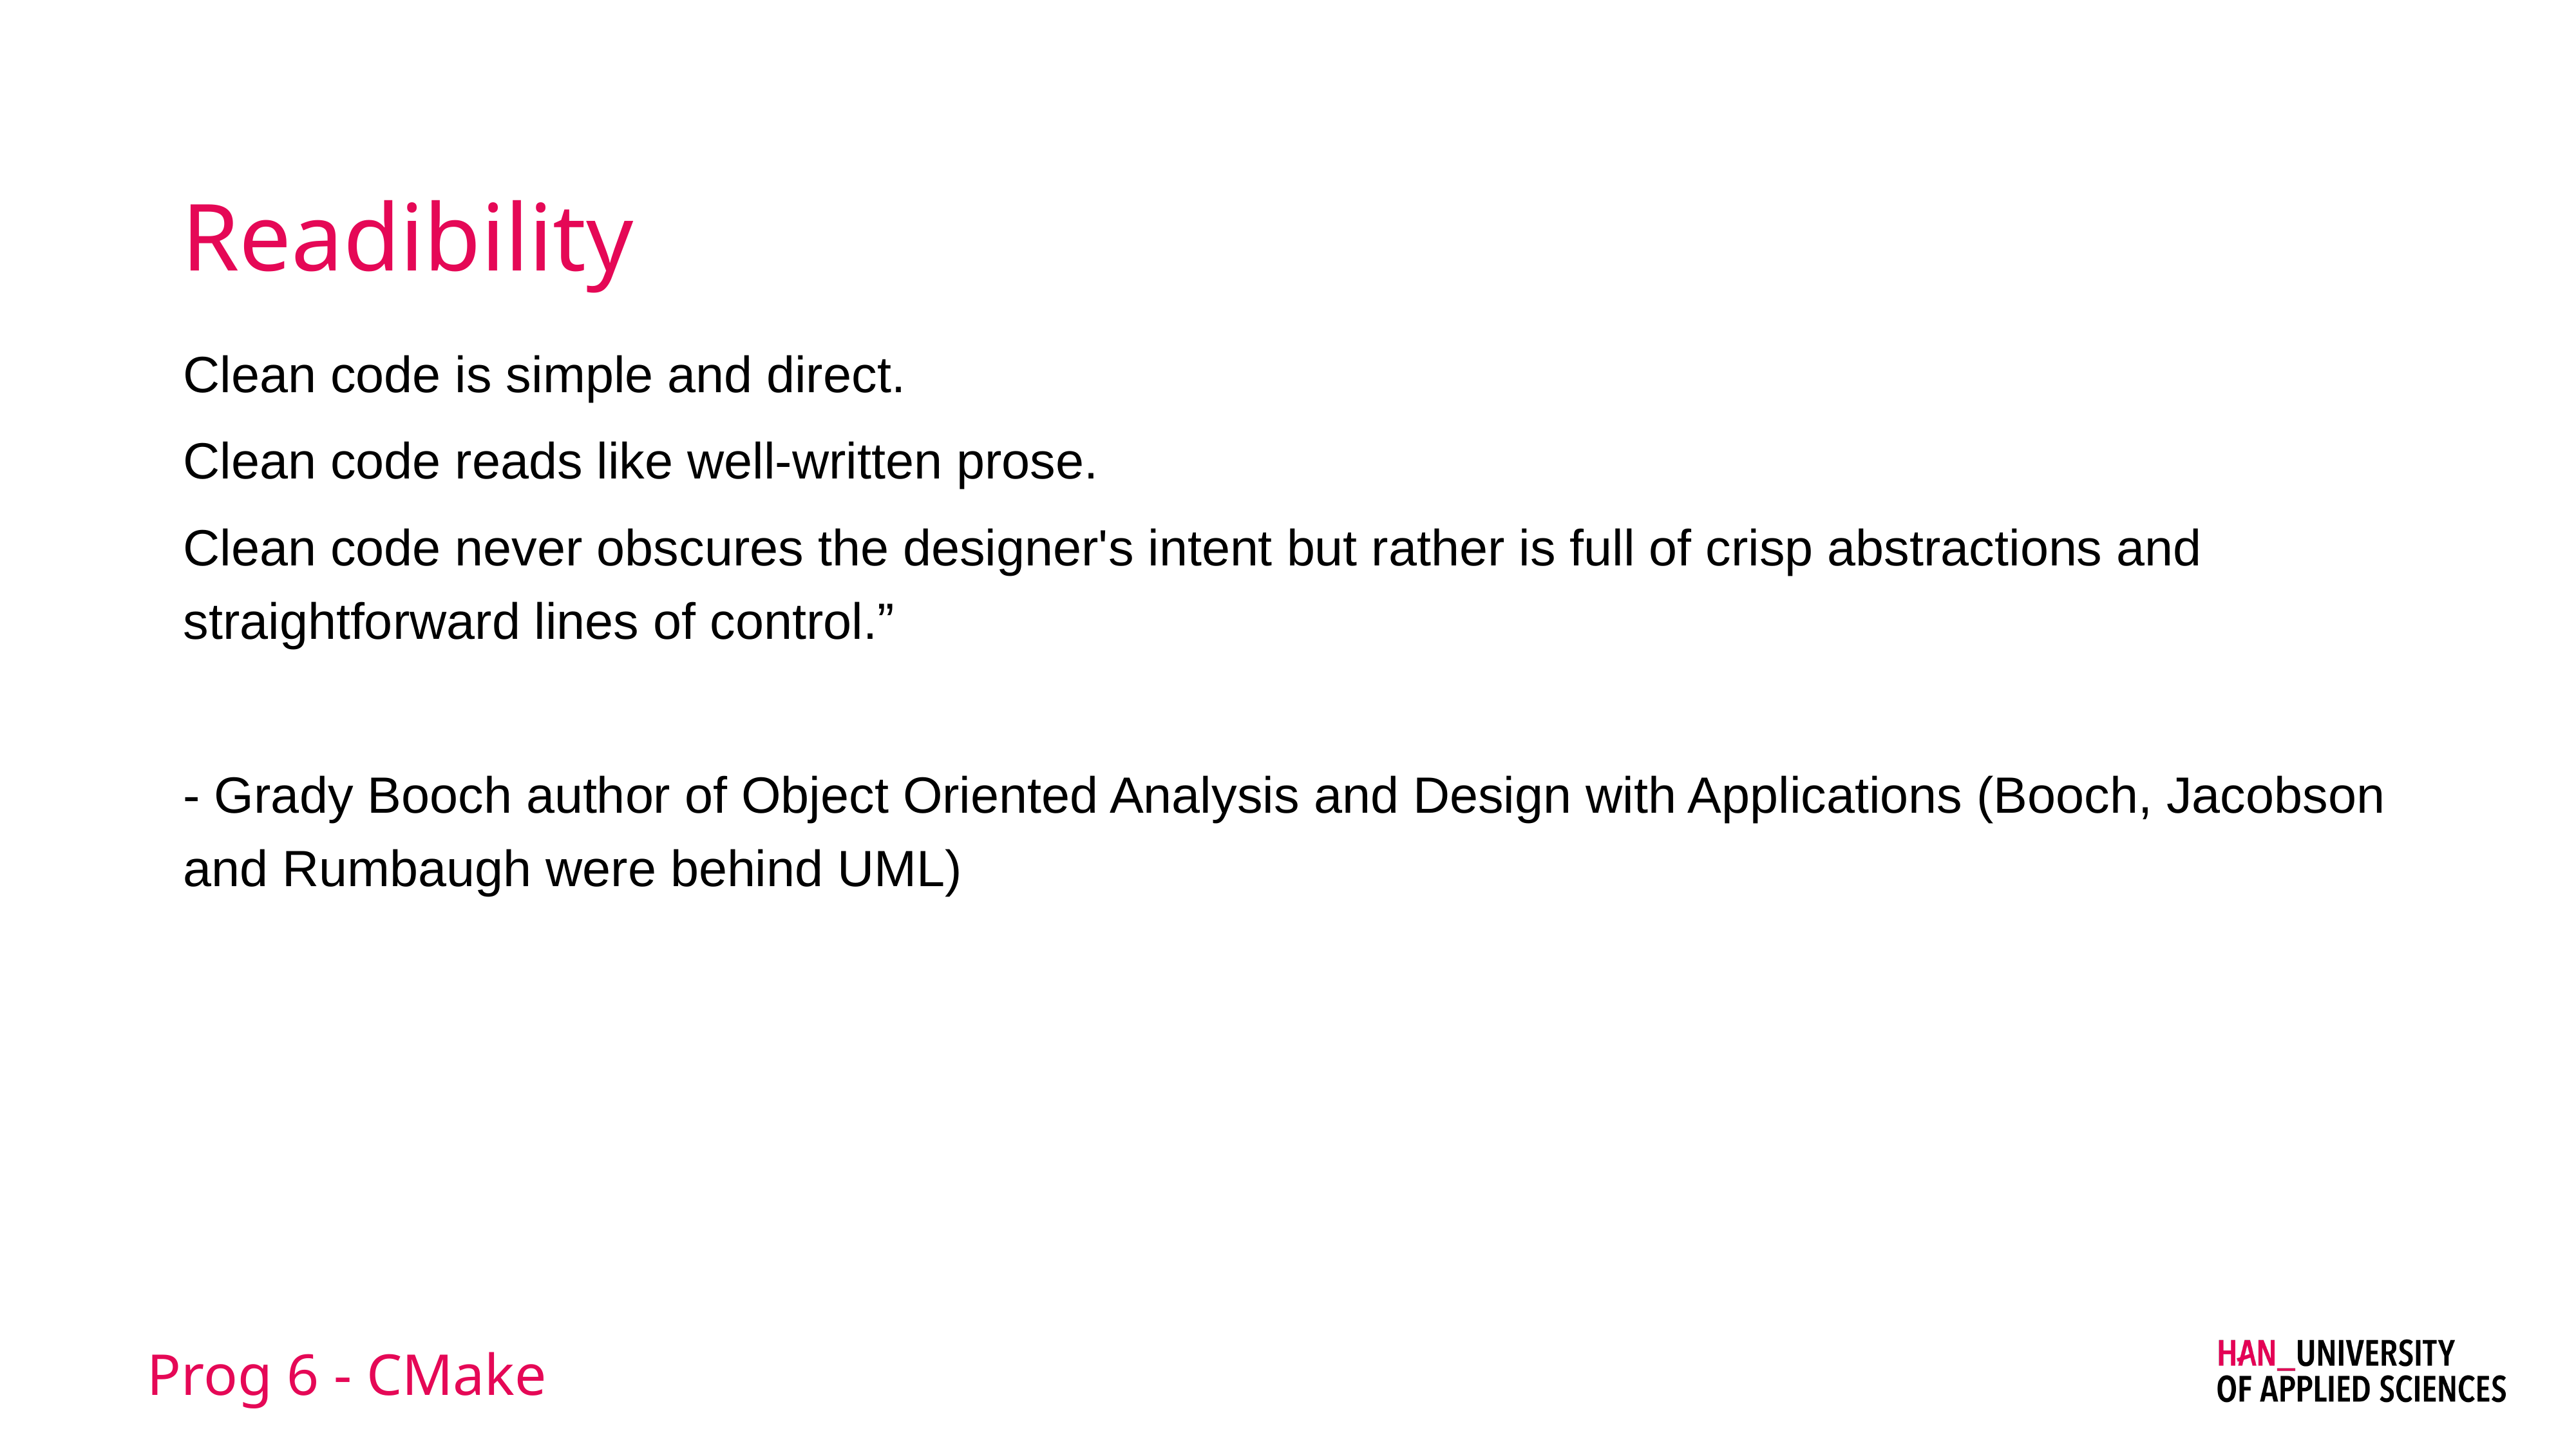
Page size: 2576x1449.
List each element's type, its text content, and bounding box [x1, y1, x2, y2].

list Clean code is simple and direct. Clean code reads like well-written prose. Clean code never obscures the designer's intent but rather is full of crisp abstractions and straightforward lines of control.” - Grady Booch author of Object Oriented Analysis and Design with Applications (Booch, Jacobson and Rumbaugh were behind UML) [178, 324, 2485, 1307]
picture [2209, 1313, 2540, 1449]
title Readibility [176, 77, 2400, 296]
